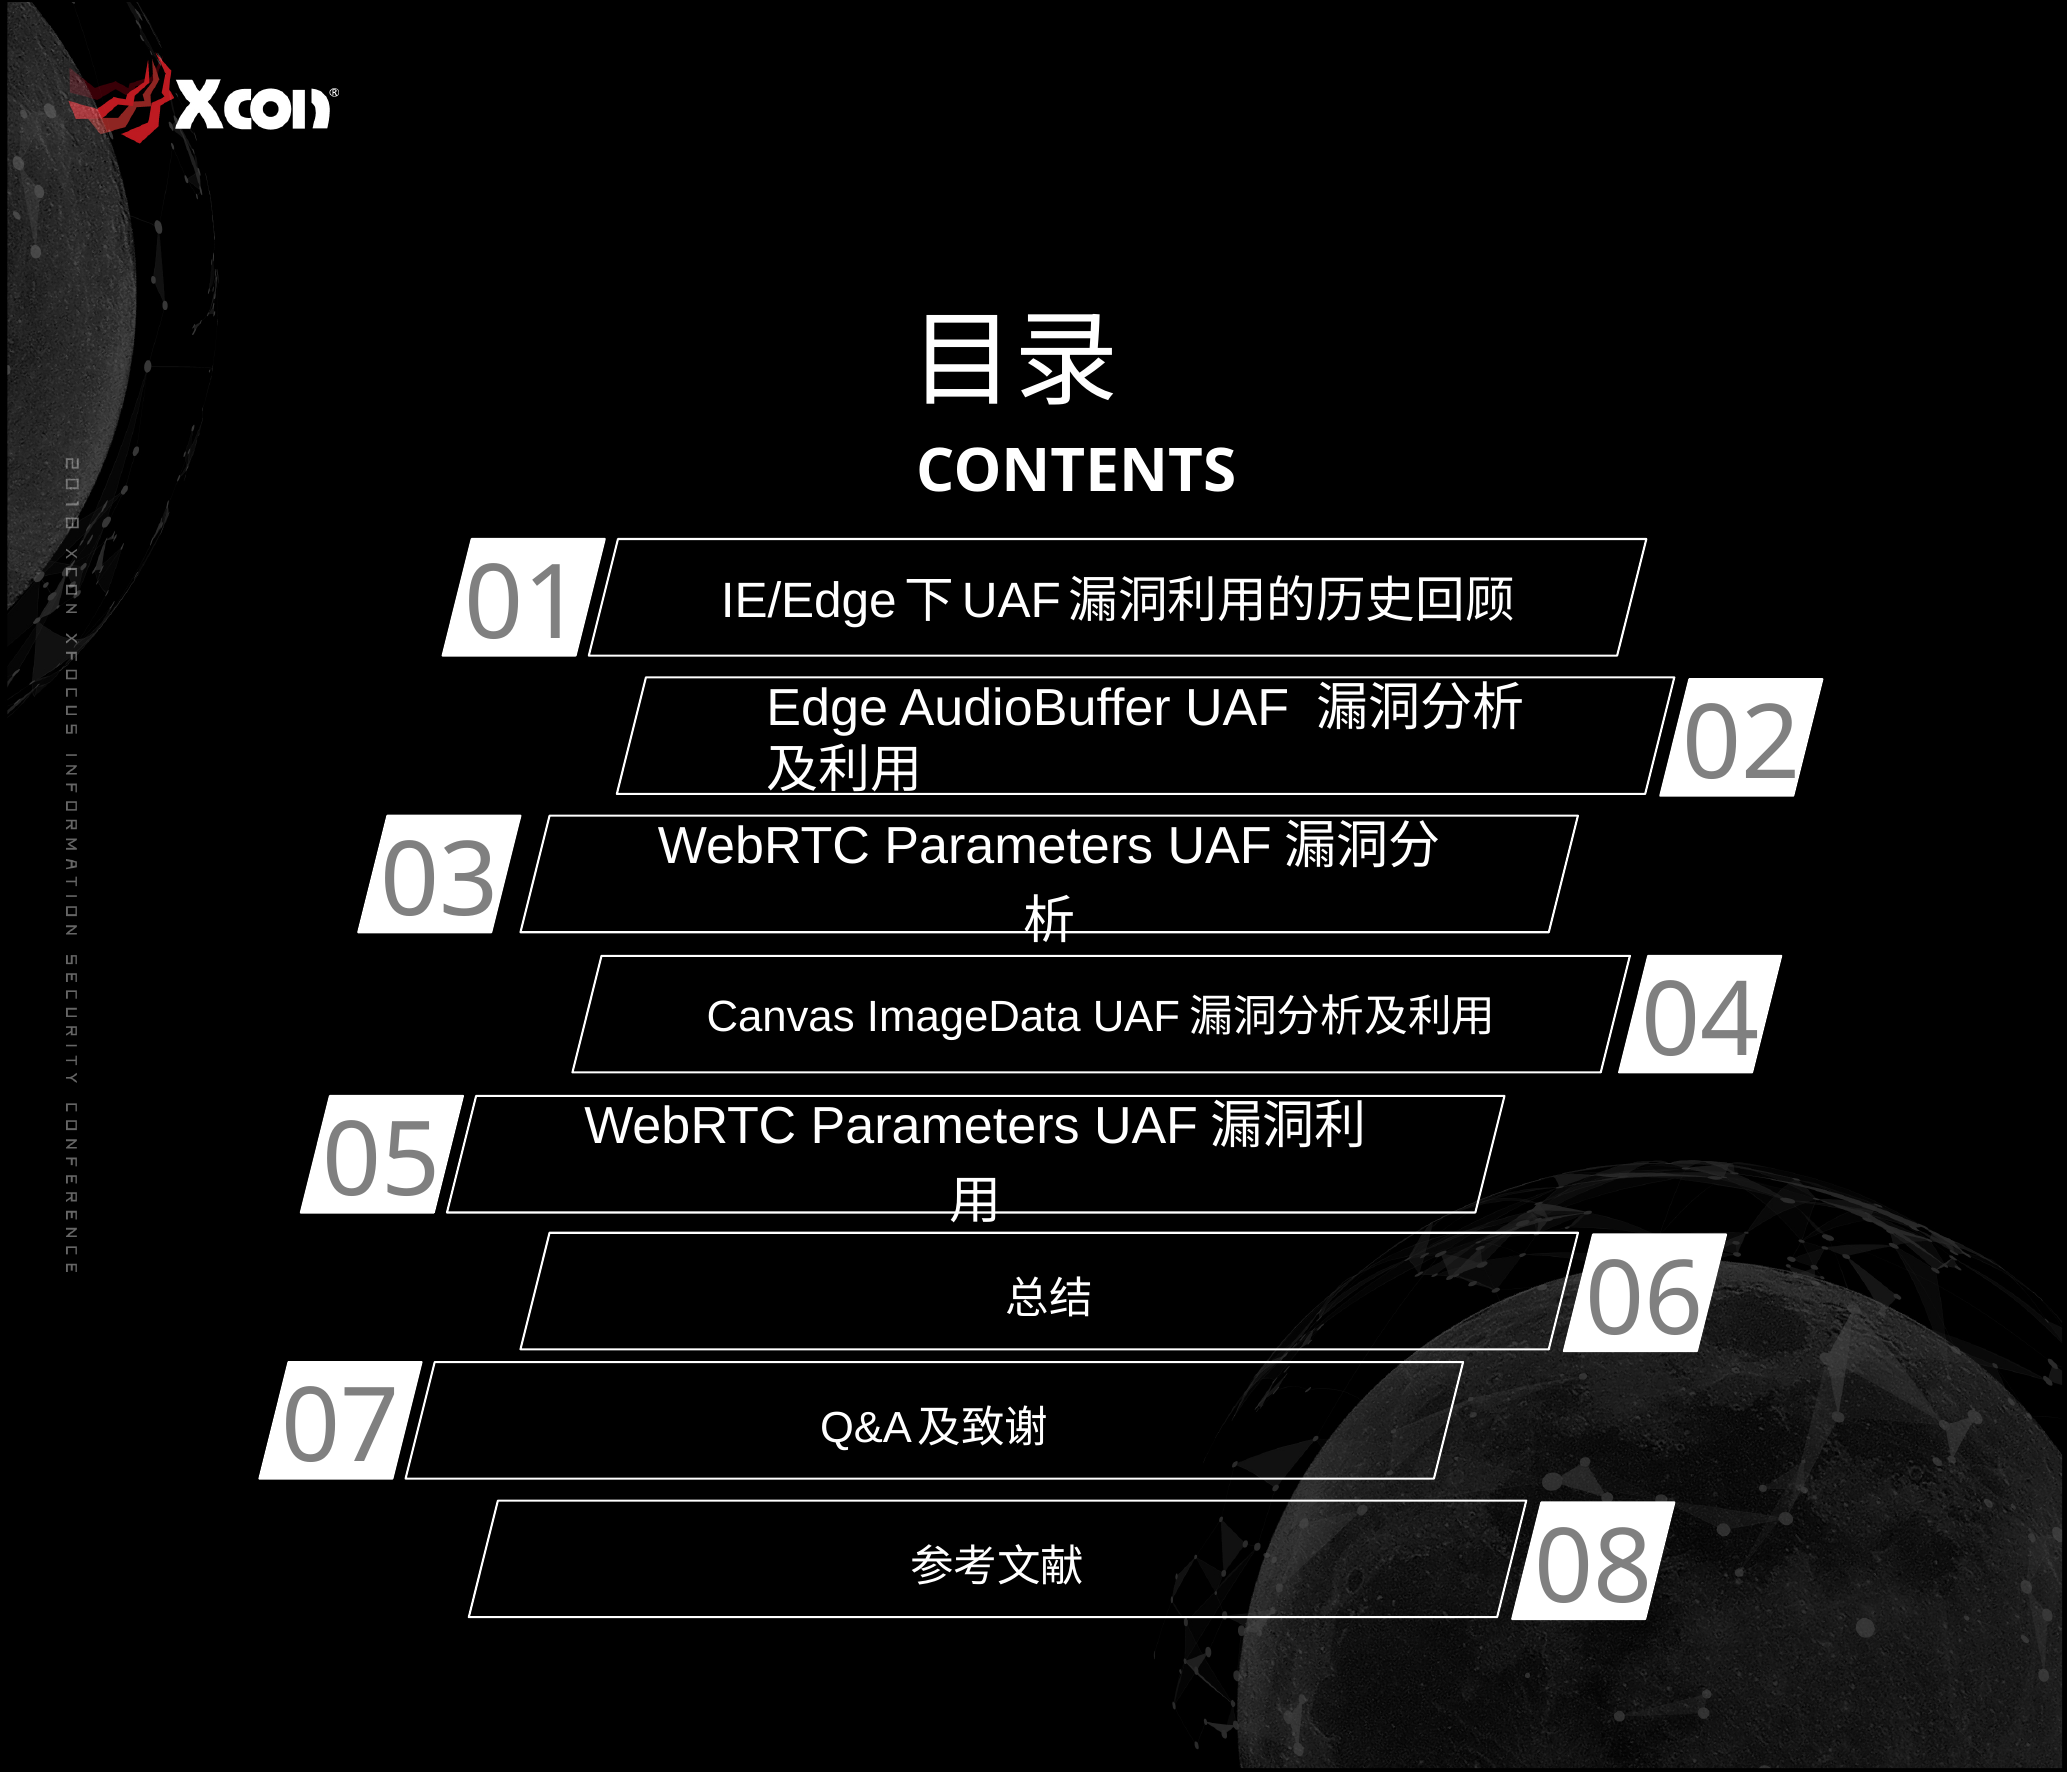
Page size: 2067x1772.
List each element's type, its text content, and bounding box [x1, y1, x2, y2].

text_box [259, 538, 1823, 1619]
picture [0, 0, 2067, 1772]
text_box 目录 [910, 292, 1243, 510]
